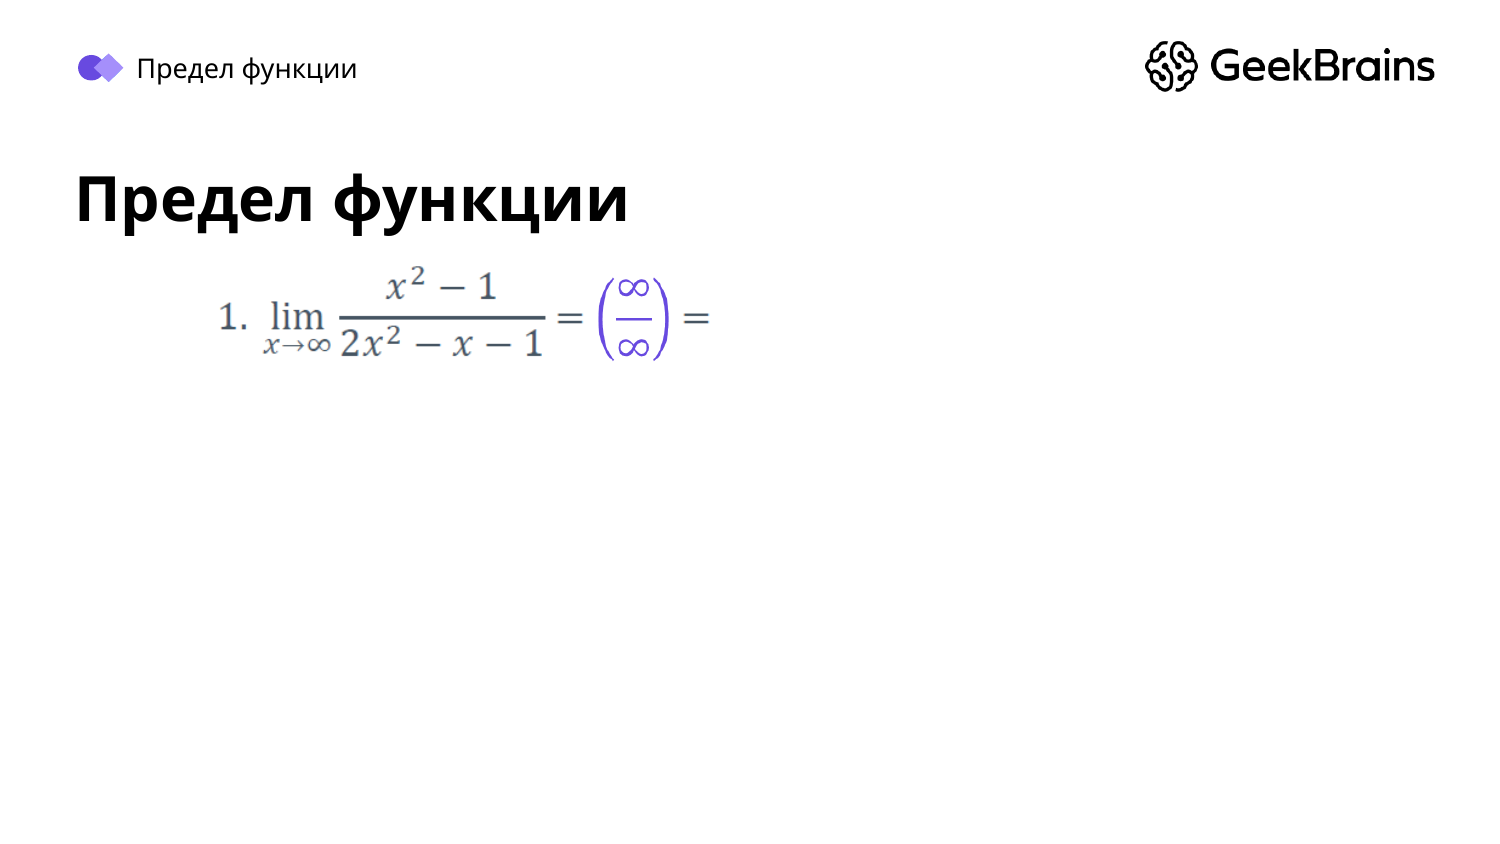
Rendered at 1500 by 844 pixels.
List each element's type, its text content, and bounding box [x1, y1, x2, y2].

picture [104, 257, 715, 389]
title Предел функции [74, 169, 1093, 229]
picture [1145, 39, 1435, 93]
text_box [93, 53, 124, 82]
title Предел функции [134, 39, 812, 83]
text_box [78, 54, 102, 81]
